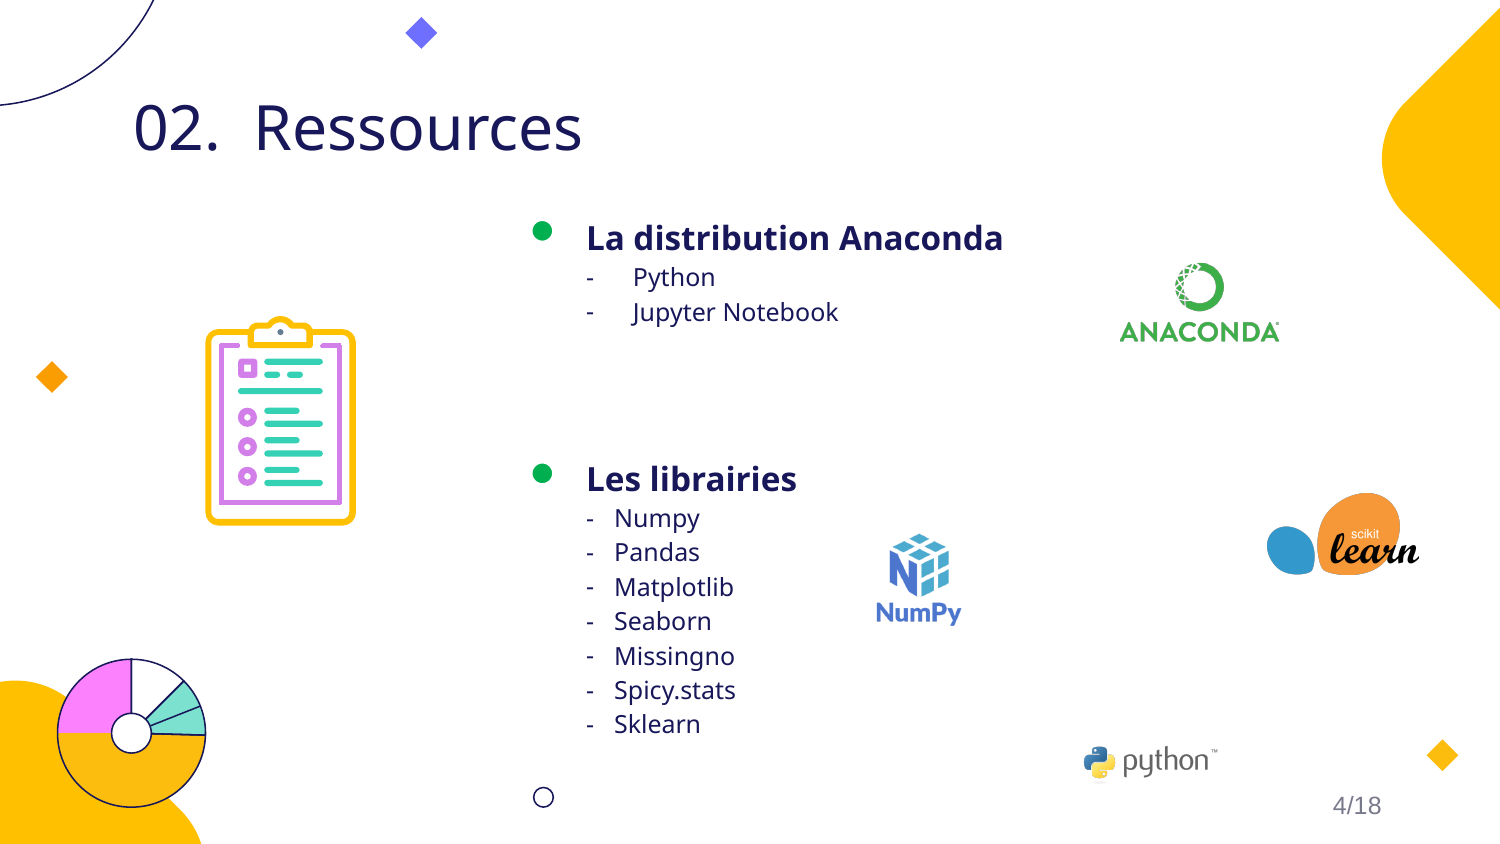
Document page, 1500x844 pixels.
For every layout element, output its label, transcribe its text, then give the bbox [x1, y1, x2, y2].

picture [1118, 261, 1282, 343]
picture [1267, 492, 1419, 575]
picture [864, 525, 975, 636]
text_box Les librairies Numpy Pandas Matplotlib Seaborn Missingno Spicy.stats Sklearn [571, 437, 865, 734]
picture [1069, 731, 1231, 800]
title 02. Ressources [118, 72, 1382, 167]
text_box [528, 459, 557, 488]
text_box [205, 315, 357, 526]
text_box [528, 216, 557, 245]
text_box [57, 658, 206, 808]
slide_number 4/18 [1059, 782, 1397, 828]
text_box La distribution Anaconda Python Jupyter Notebook [571, 196, 1359, 302]
